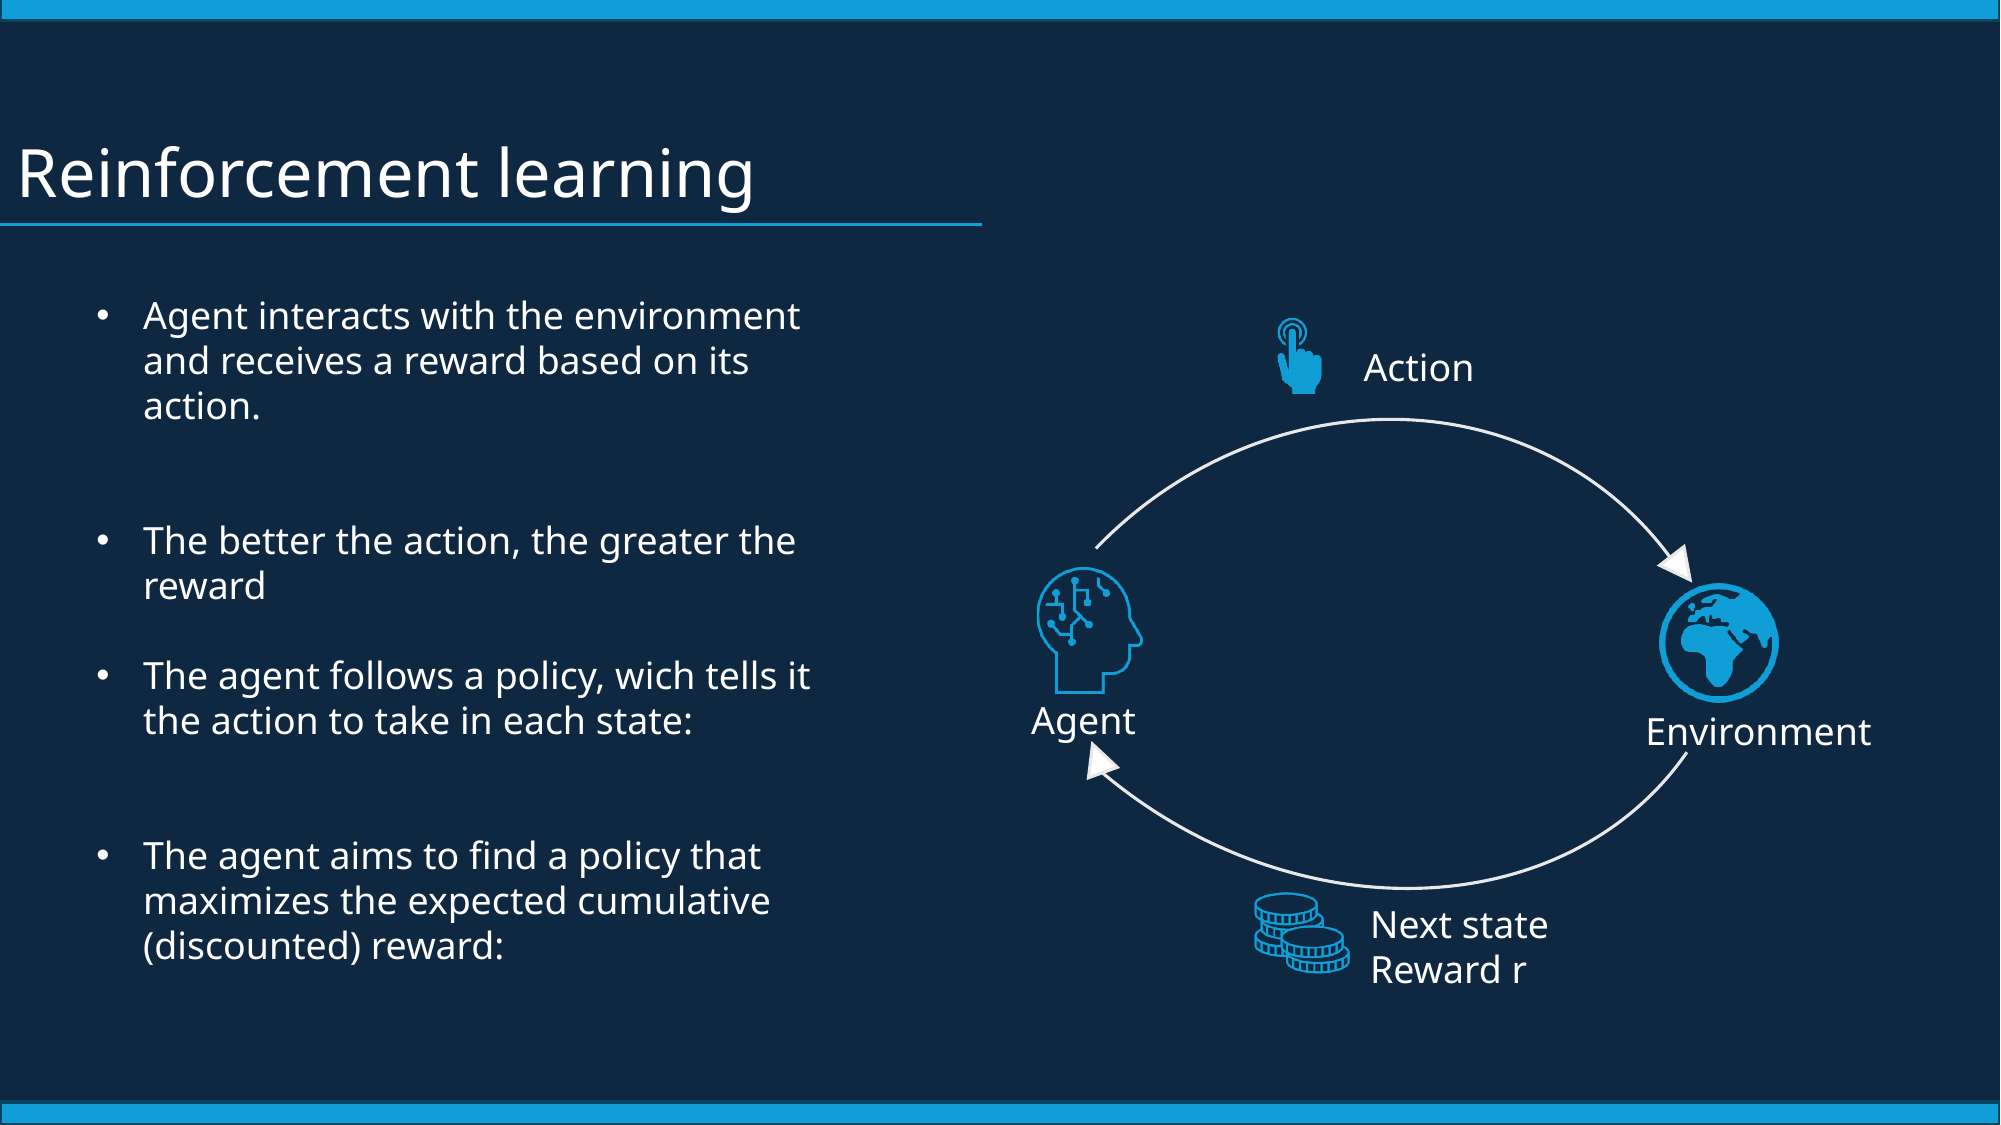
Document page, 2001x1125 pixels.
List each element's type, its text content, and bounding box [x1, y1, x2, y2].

text_box [0, 1100, 2000, 1125]
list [1242, 876, 1356, 990]
title Reinforcement learning [1, 66, 1727, 285]
picture [1013, 555, 1165, 707]
text_box Agent [1016, 690, 1274, 750]
text_box [0, 0, 2000, 22]
text_box [1094, 417, 1670, 657]
text_box Environment [1630, 700, 1888, 761]
text_box [1086, 750, 1121, 781]
text_box [1656, 543, 1690, 567]
picture [1642, 567, 1794, 719]
picture [1257, 314, 1341, 398]
text_box [1102, 513, 1683, 891]
